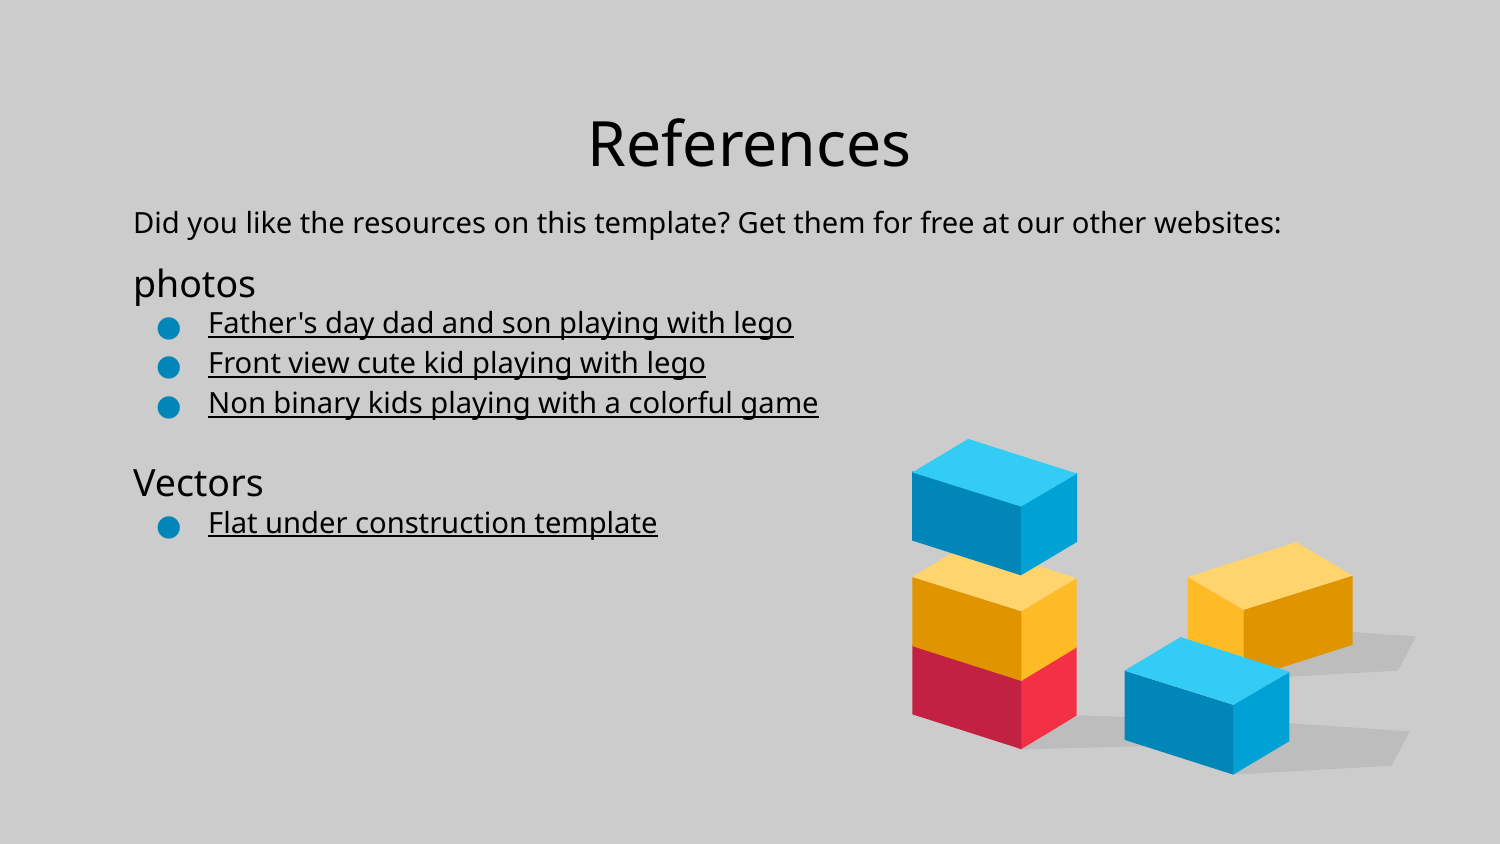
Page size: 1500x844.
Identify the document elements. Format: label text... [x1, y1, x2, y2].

title References [118, 88, 1382, 167]
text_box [912, 438, 1078, 576]
list Did you like the resources on this template? Get them for free at our other websites: photos Father's day dad and son playing with lego Front view cute kid playing with lego Non binary kids playing with a colorful game Vectors Flat under construction template [118, 189, 1382, 582]
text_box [912, 543, 1257, 750]
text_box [1254, 541, 1417, 680]
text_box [1124, 636, 1411, 775]
